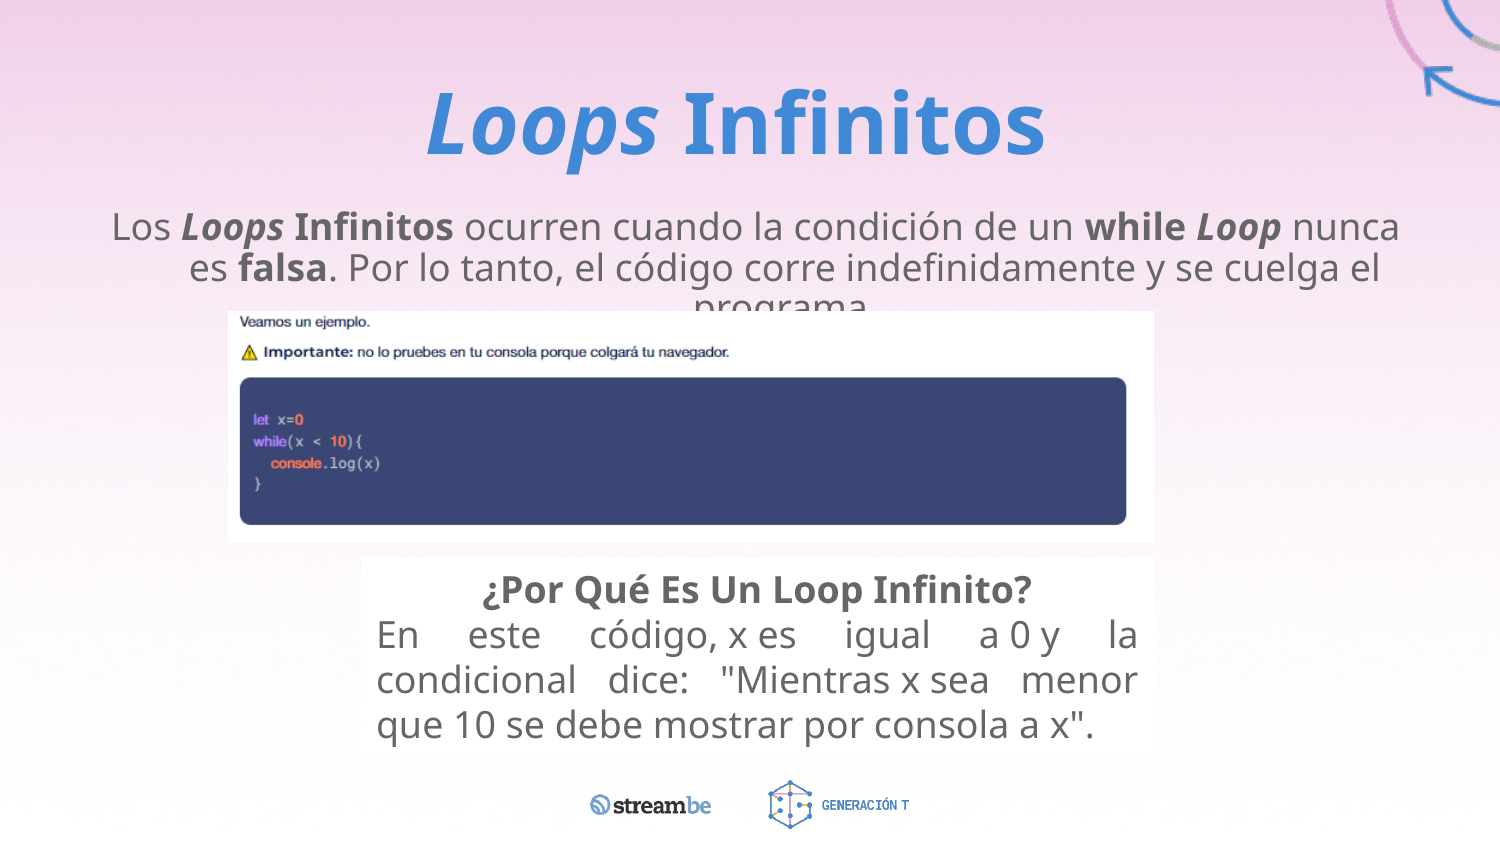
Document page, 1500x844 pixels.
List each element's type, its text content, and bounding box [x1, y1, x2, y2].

picture [0, 0, 1500, 844]
title Loops Infinitos [173, 50, 1299, 179]
text_box ¿Por Qué Es Un Loop Infinito? En este código, x es igual a 0 y la condicional dice: "Mientras x sea menor que 10 se debe mostrar por consola a x". [361, 558, 1154, 754]
subtitle Los Loops Infinitos ocurren cuando la condición de un while Loop nunca es falsa. Por lo tanto, el código corre indefinidamente y se cuelga el programa. [36, 202, 1460, 753]
